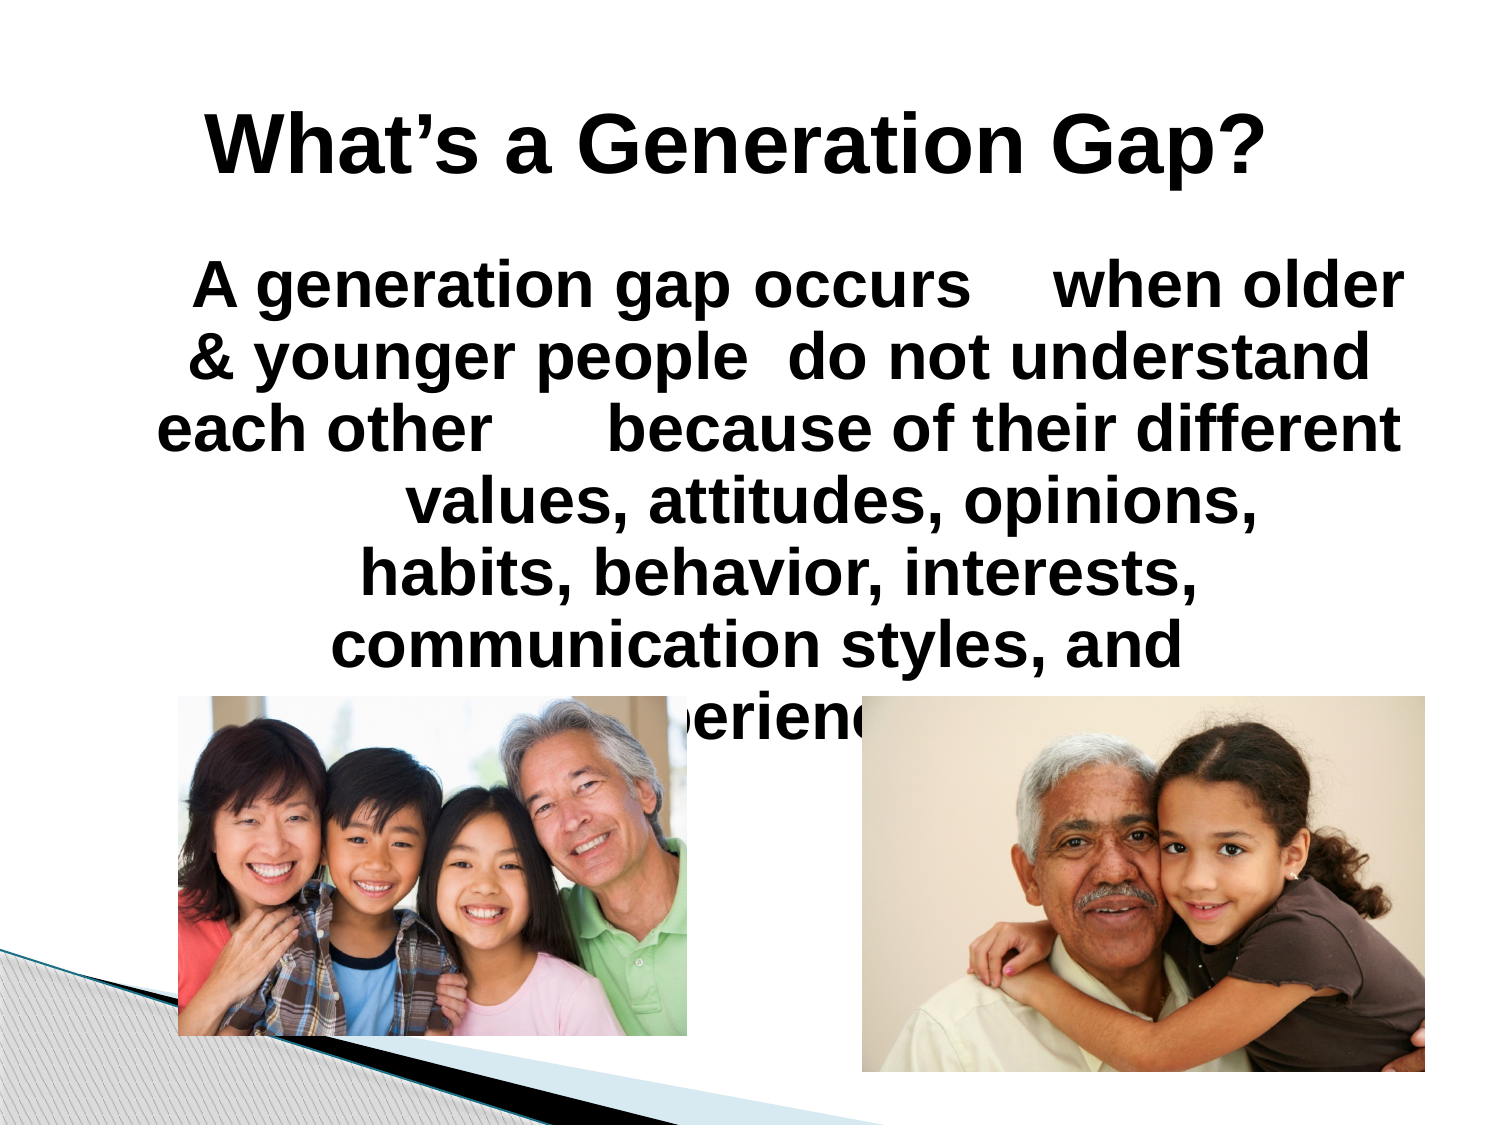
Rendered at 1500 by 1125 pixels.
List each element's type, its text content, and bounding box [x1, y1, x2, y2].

list A generation gap occurs when older & younger people do not understand each other because of their different values, attitudes, opinions, habits, behavior, interests, communication styles, and experiences. [75, 243, 1425, 896]
title What’s a Generation Gap? [12, 45, 1463, 233]
picture [178, 696, 688, 1036]
picture [862, 696, 1426, 1072]
